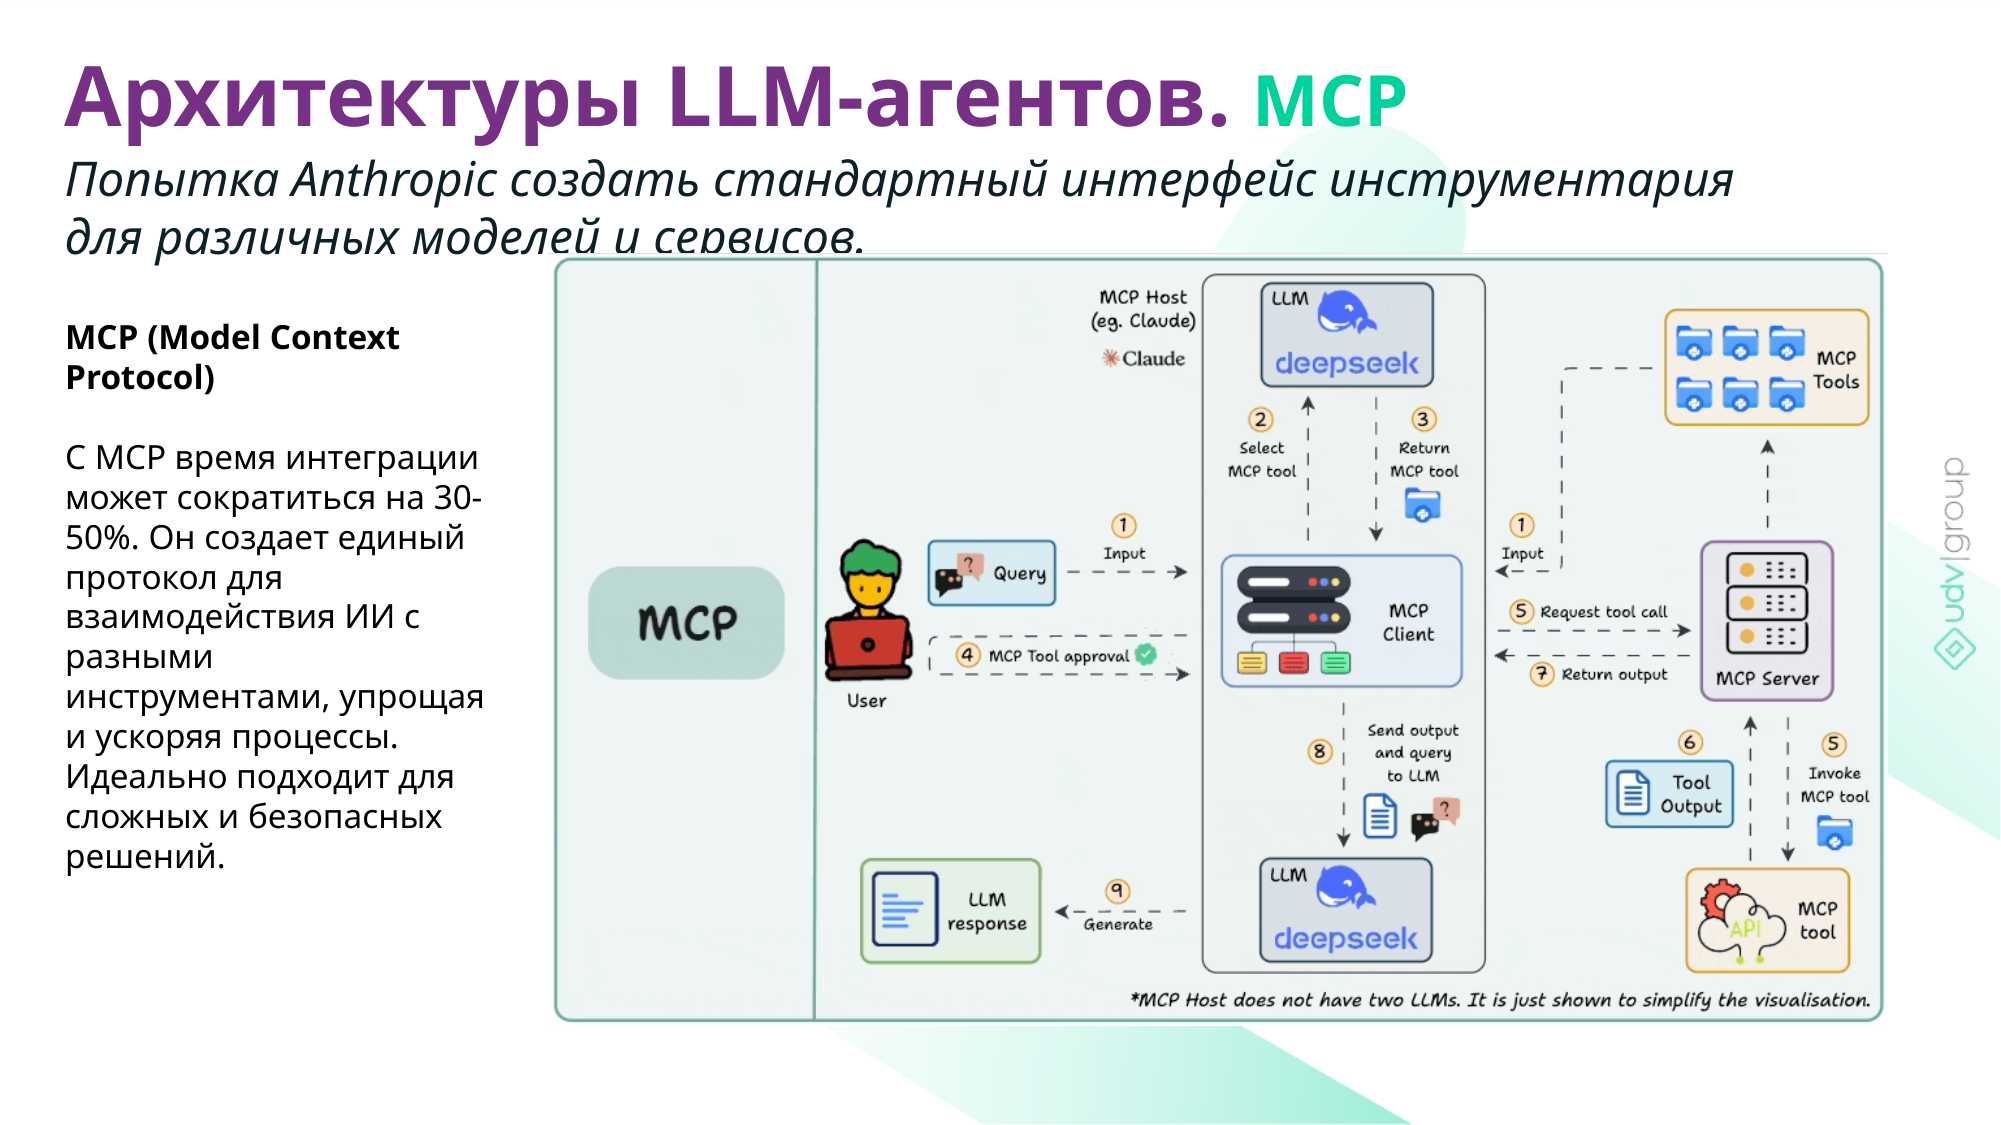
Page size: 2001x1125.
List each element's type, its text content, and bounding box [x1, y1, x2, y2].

text_box MCP (Model Context Protocol) С MCP время интеграции может сократиться на 30-50%. Он создает единый протокол для взаимодействия ИИ с разными инструментами, упрощая и ускоряя процессы. Идеально подходит для сложных и безопасных решений. [50, 308, 503, 883]
picture [1933, 456, 1977, 672]
text_box Попытка Anthropic создать стандартный интерфейс инструментария для различных моделей и сервисов. [49, 133, 1826, 279]
text_box [0, 0, 2000, 1125]
picture [548, 253, 1888, 1026]
text_box Архитектуры LLM-агентов. MCP [49, 47, 1826, 133]
